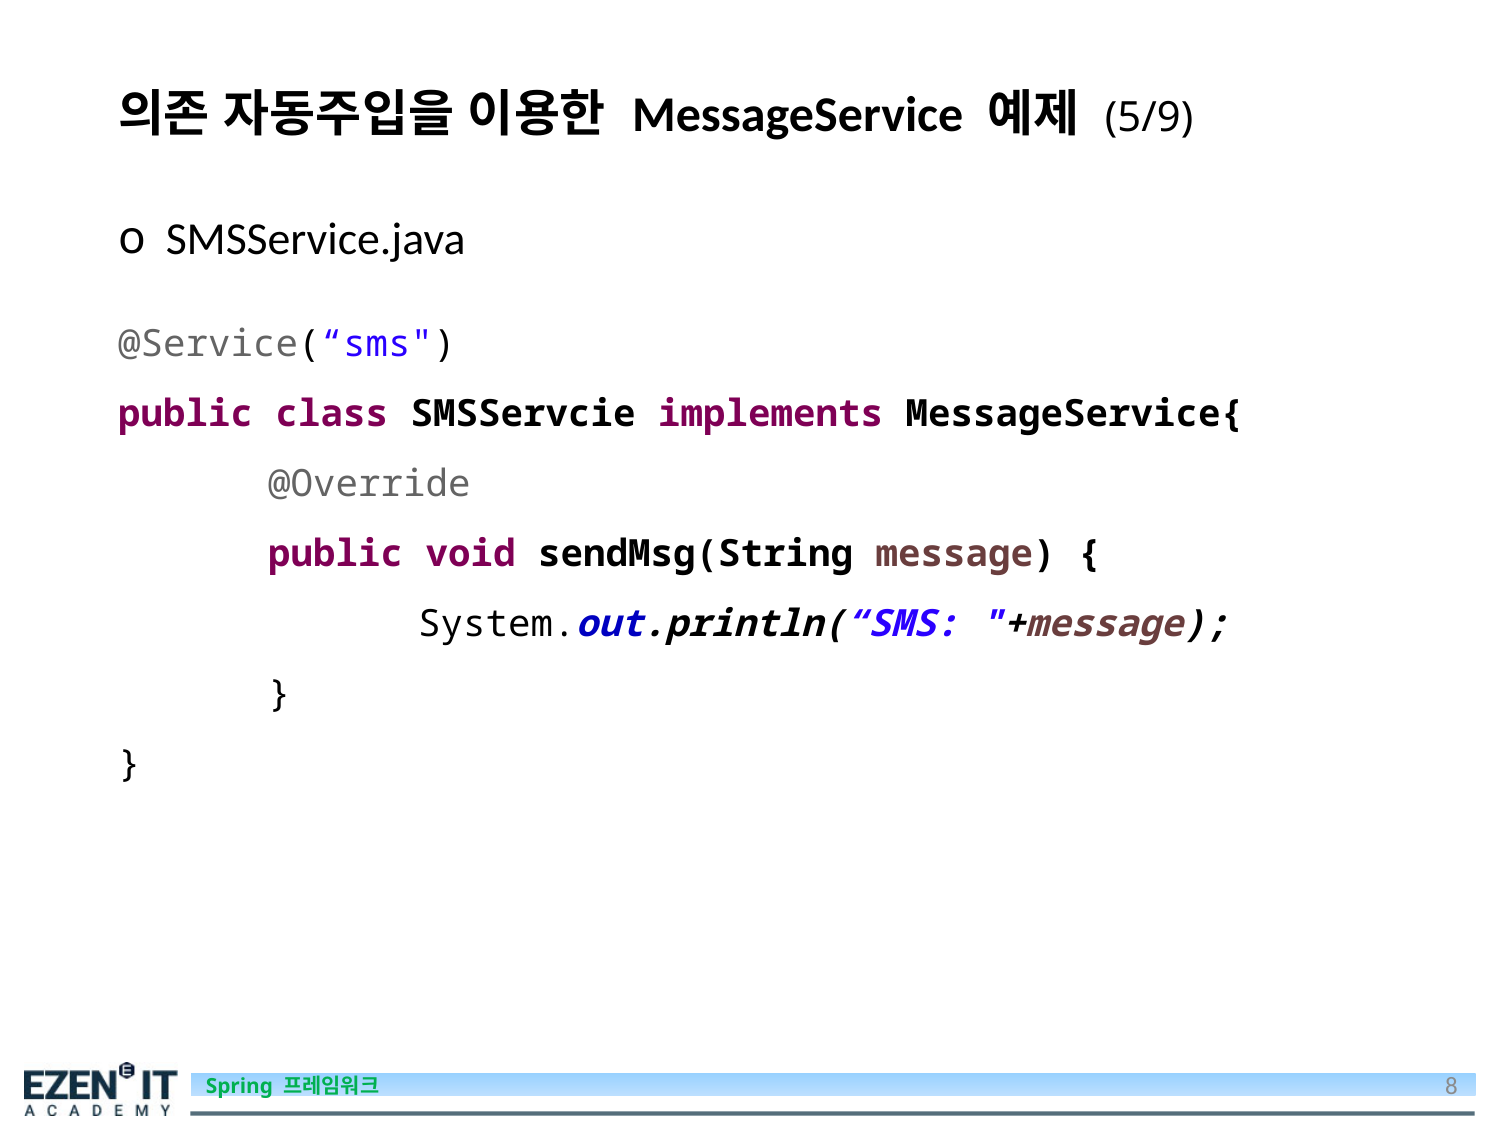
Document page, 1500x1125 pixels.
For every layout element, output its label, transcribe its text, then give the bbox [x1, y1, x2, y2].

title 의존 자동주입을 이용한 MessageService 예제 (5/9) [103, 59, 1397, 172]
list SMSService.java @Service(“sms") public class SMSServcie implements MessageService{ @Override public void sendMsg(String message) { System.out.println(“SMS: "+message); } } [103, 201, 1473, 1044]
slide_number 8 [1405, 1053, 1473, 1117]
picture [24, 1062, 178, 1116]
